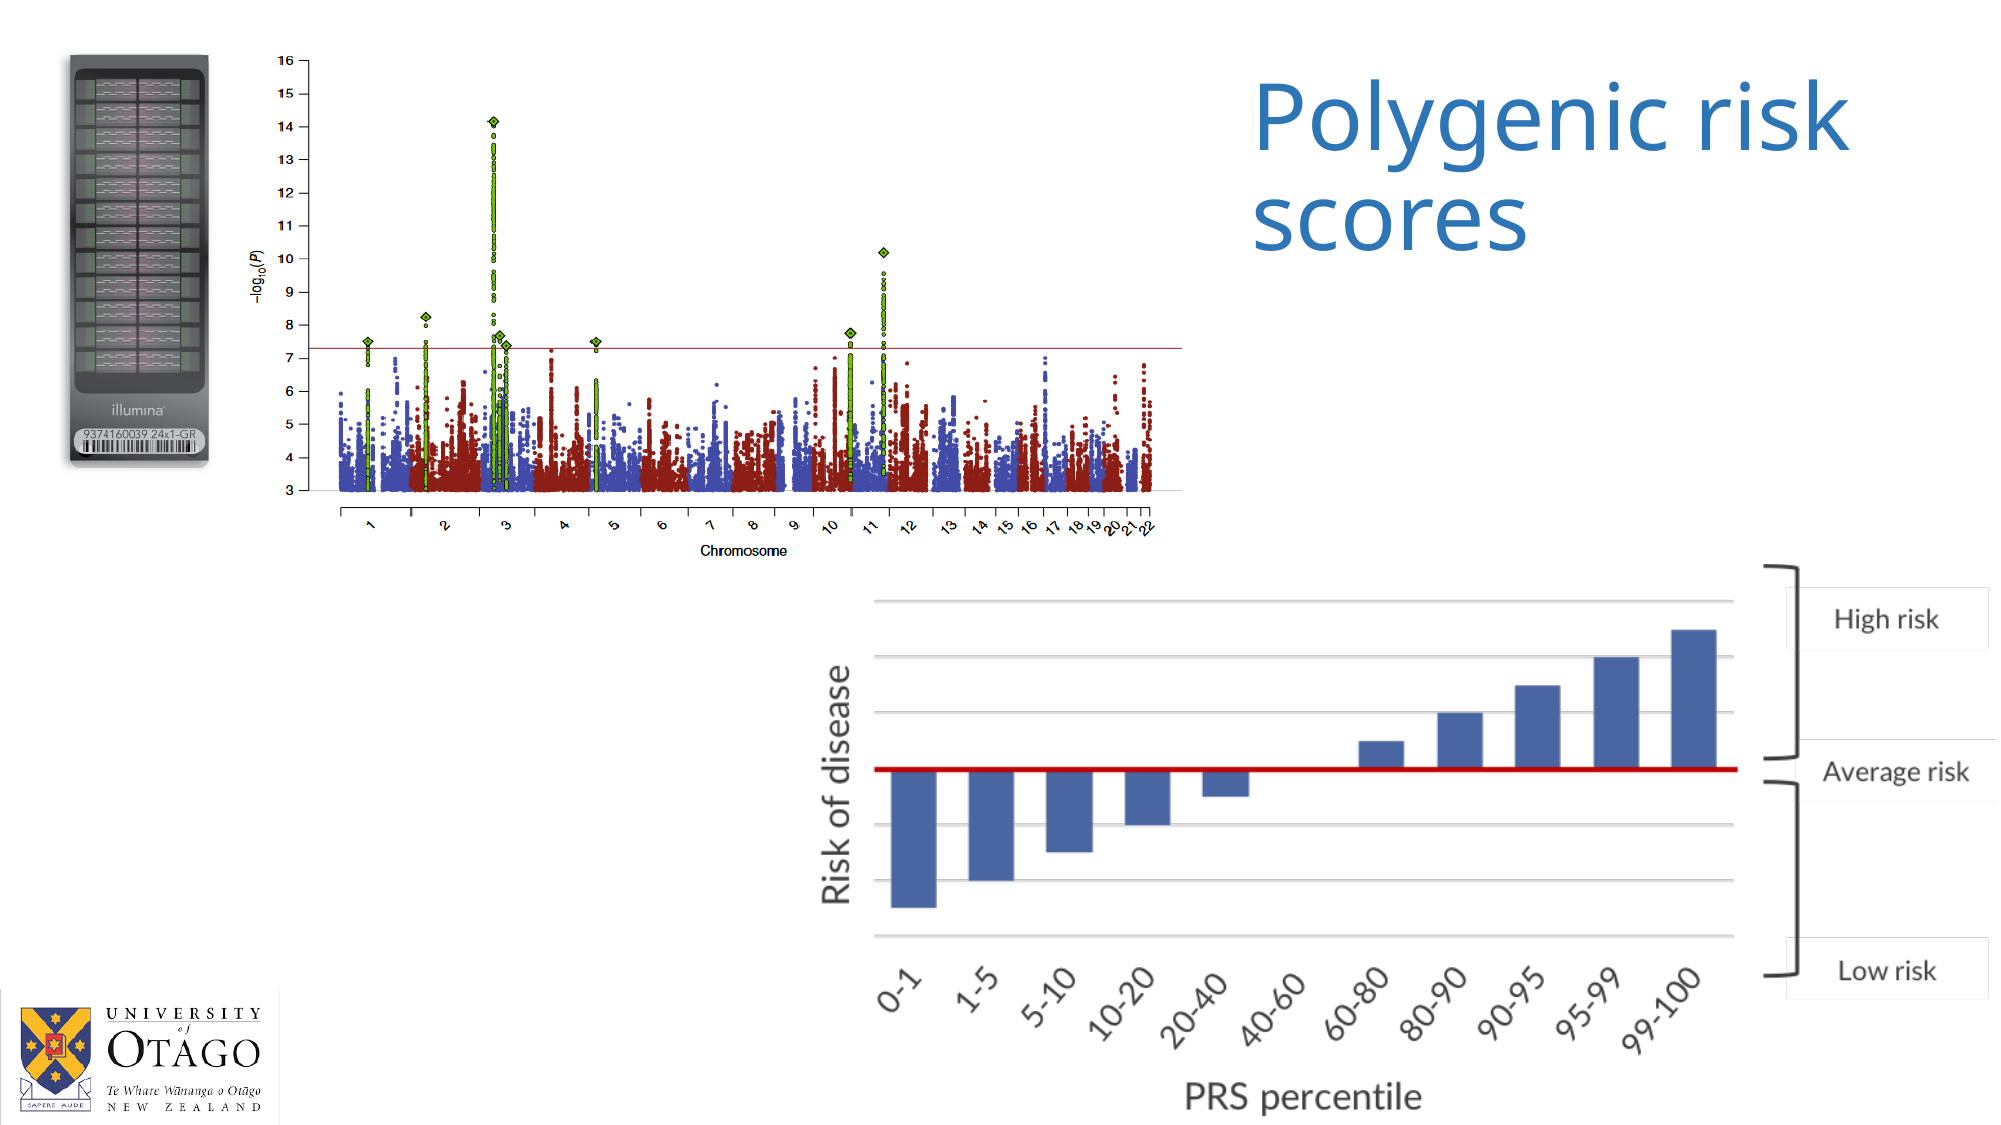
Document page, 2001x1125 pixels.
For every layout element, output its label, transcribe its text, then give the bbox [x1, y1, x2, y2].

picture [230, 36, 1188, 563]
picture [46, 41, 226, 475]
picture [0, 989, 280, 1125]
text_box Polygenic risk scores [1236, 61, 1954, 279]
picture [791, 564, 1996, 1125]
